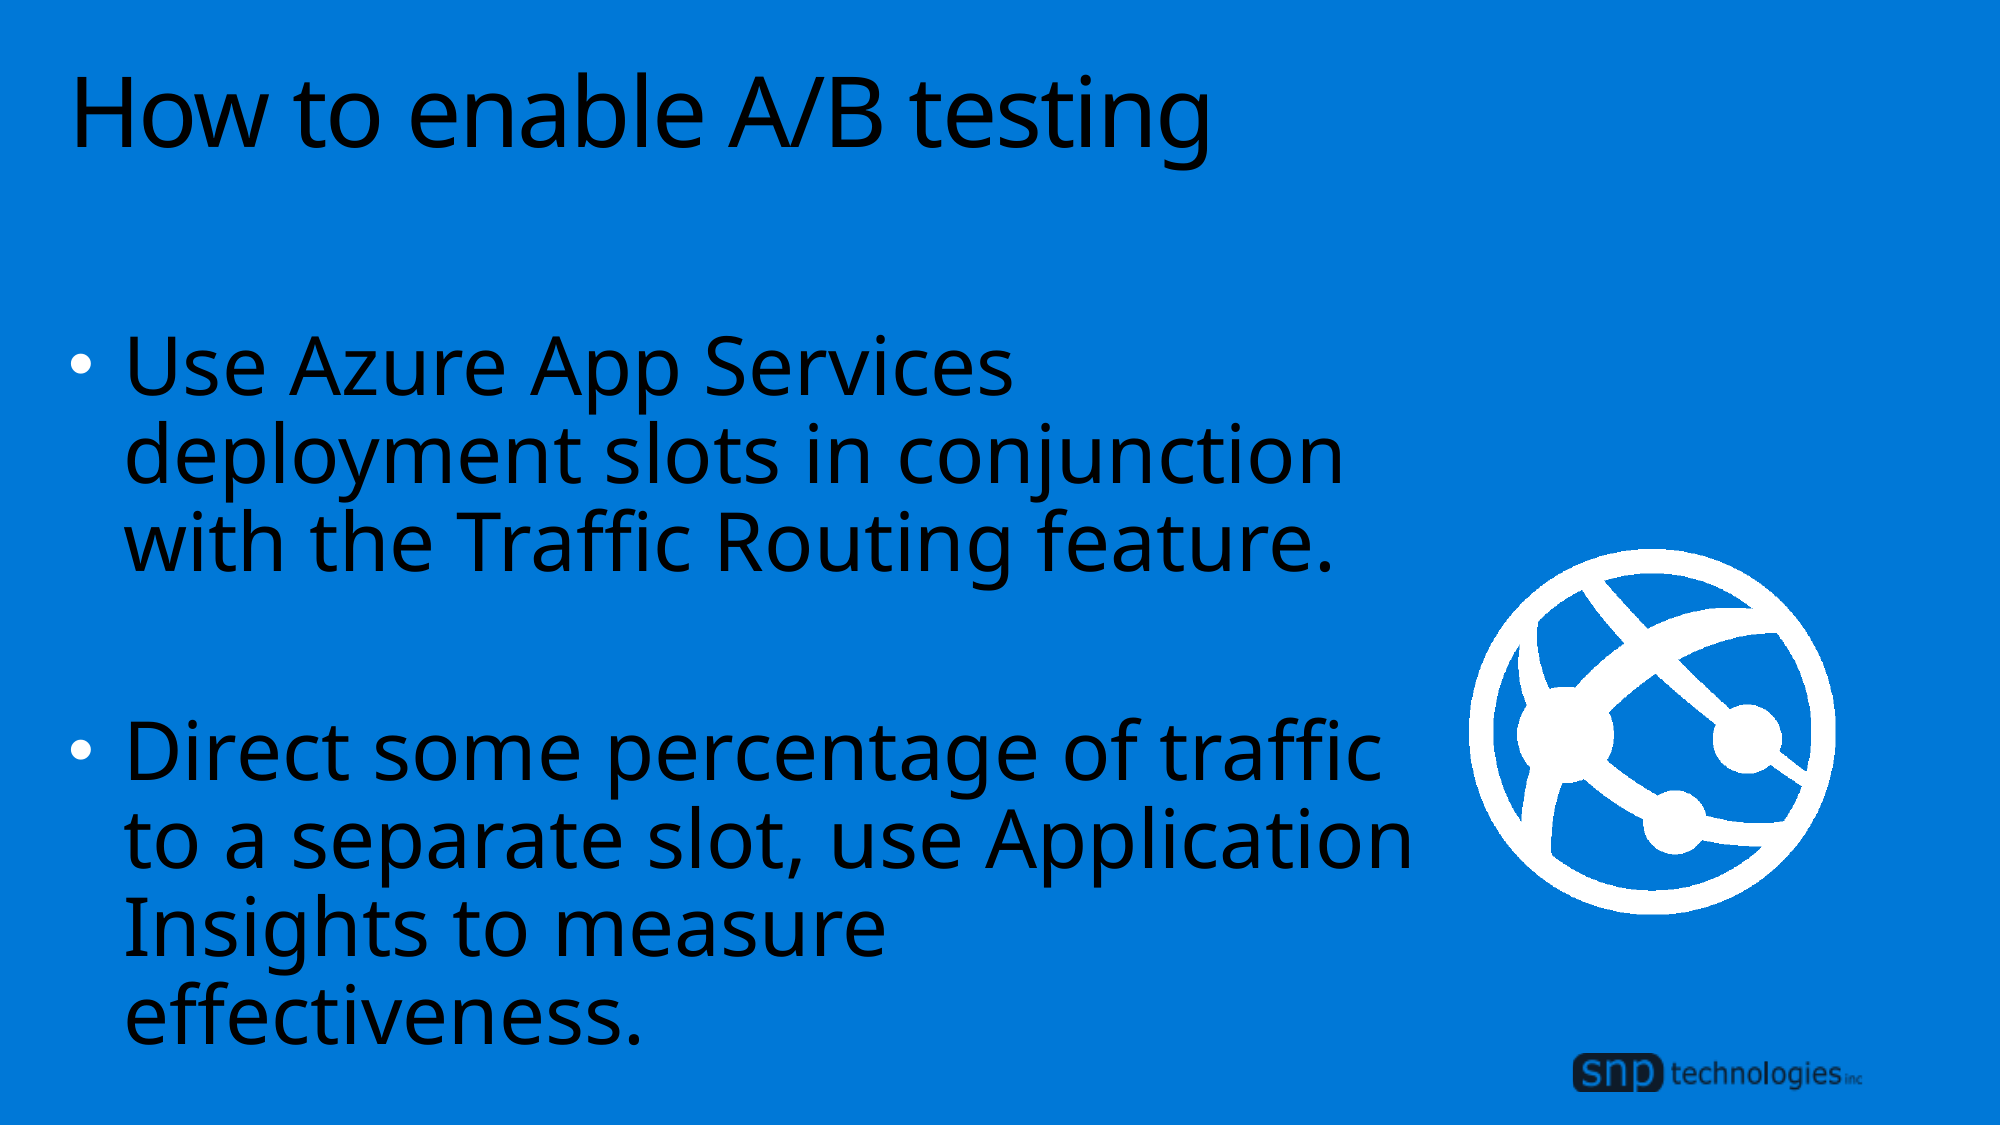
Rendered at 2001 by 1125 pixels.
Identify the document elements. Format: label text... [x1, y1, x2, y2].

list Use Azure App Services deployment slots in conjunction with the Traffic Routing feature. Direct some percentage of traffic to a separate slot, use Application Insights to measure effectiveness. [44, 196, 1446, 998]
title How to enable A/B testing [44, 47, 1957, 196]
picture [1572, 1053, 1863, 1092]
picture [1468, 548, 1836, 915]
